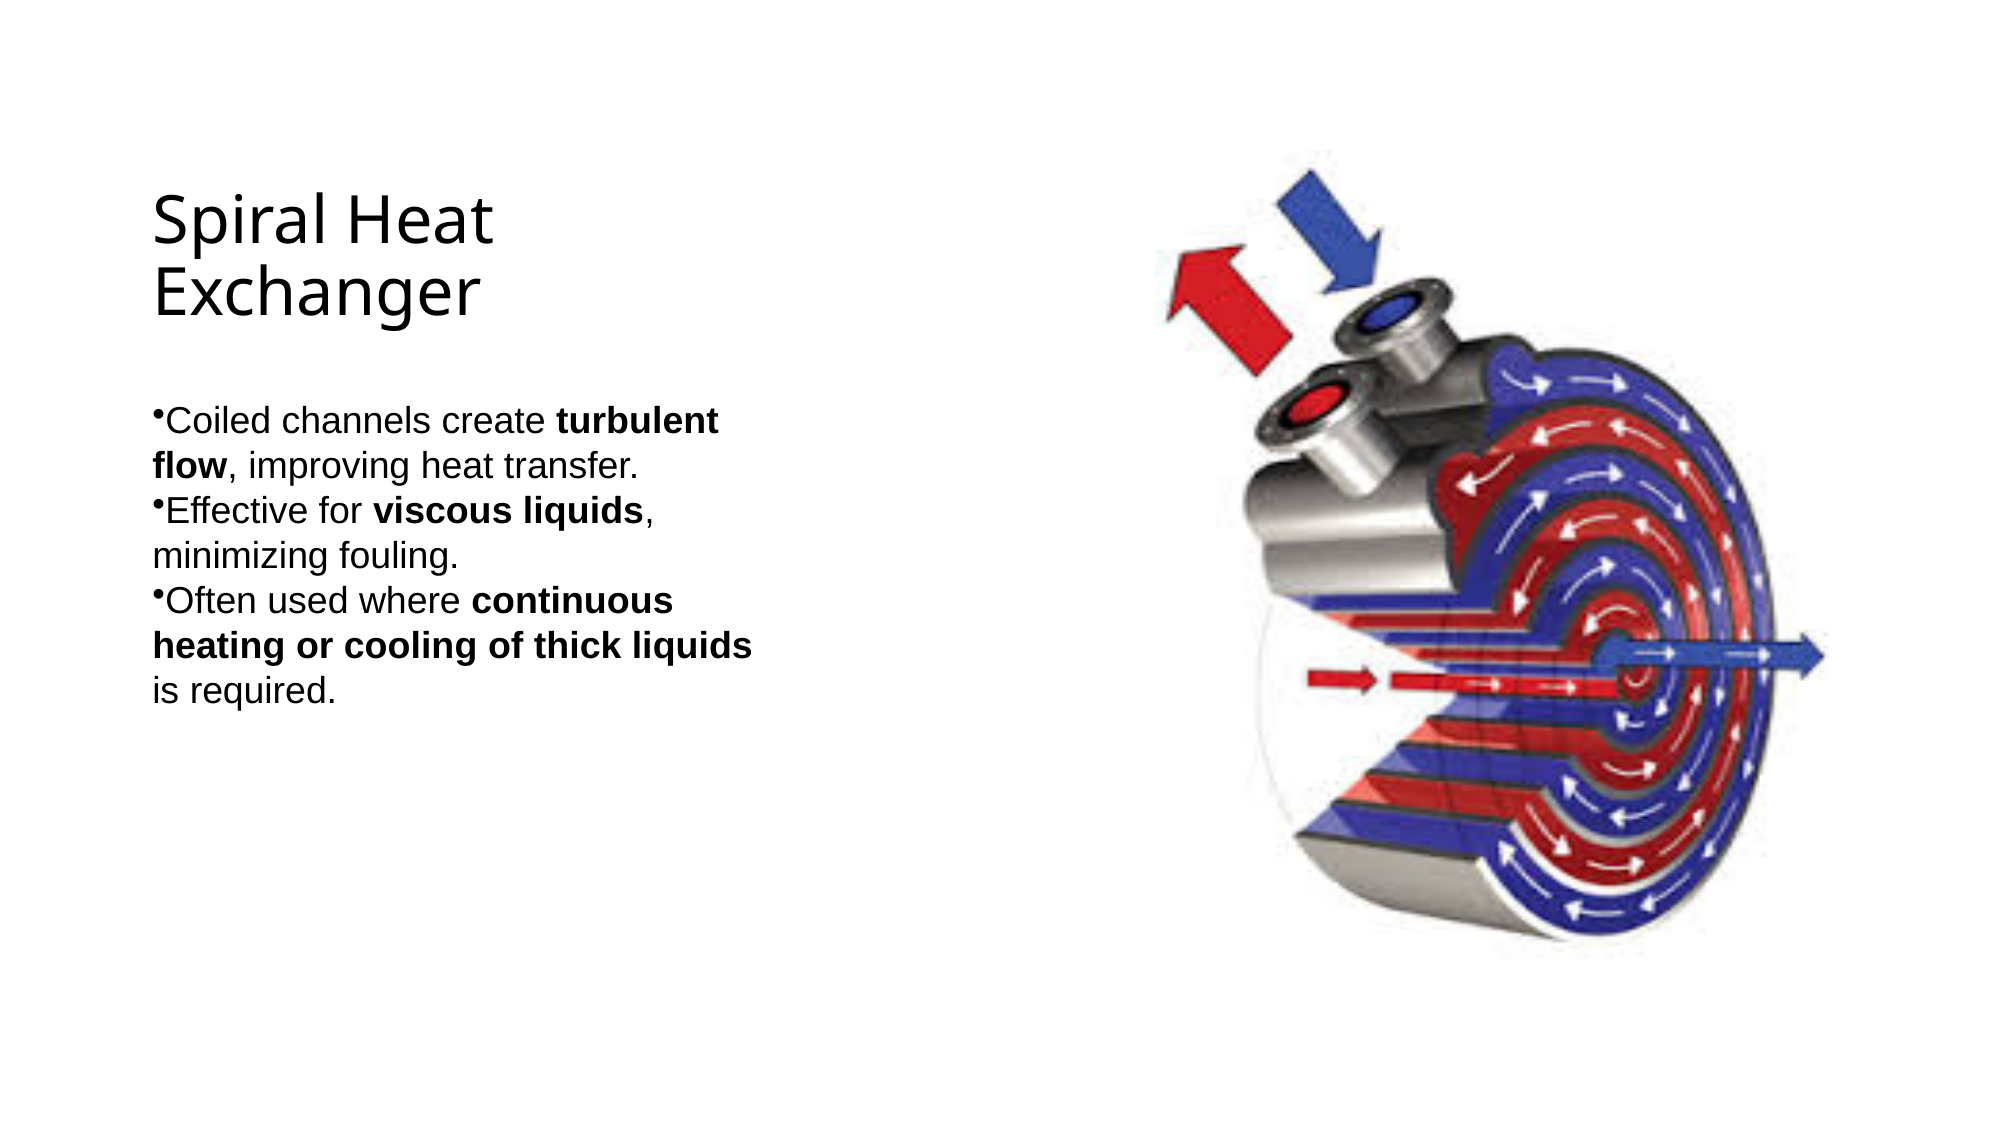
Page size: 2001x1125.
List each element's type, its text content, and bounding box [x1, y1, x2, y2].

list Coiled channels create turbulent flow, improving heat transfer. Effective for viscous liquids, minimizing fouling. Often used where continuous heating or cooling of thick liquids is required. [137, 227, 797, 880]
picture [1126, 150, 1863, 975]
title Spiral Heat Exchanger [137, 75, 783, 227]
